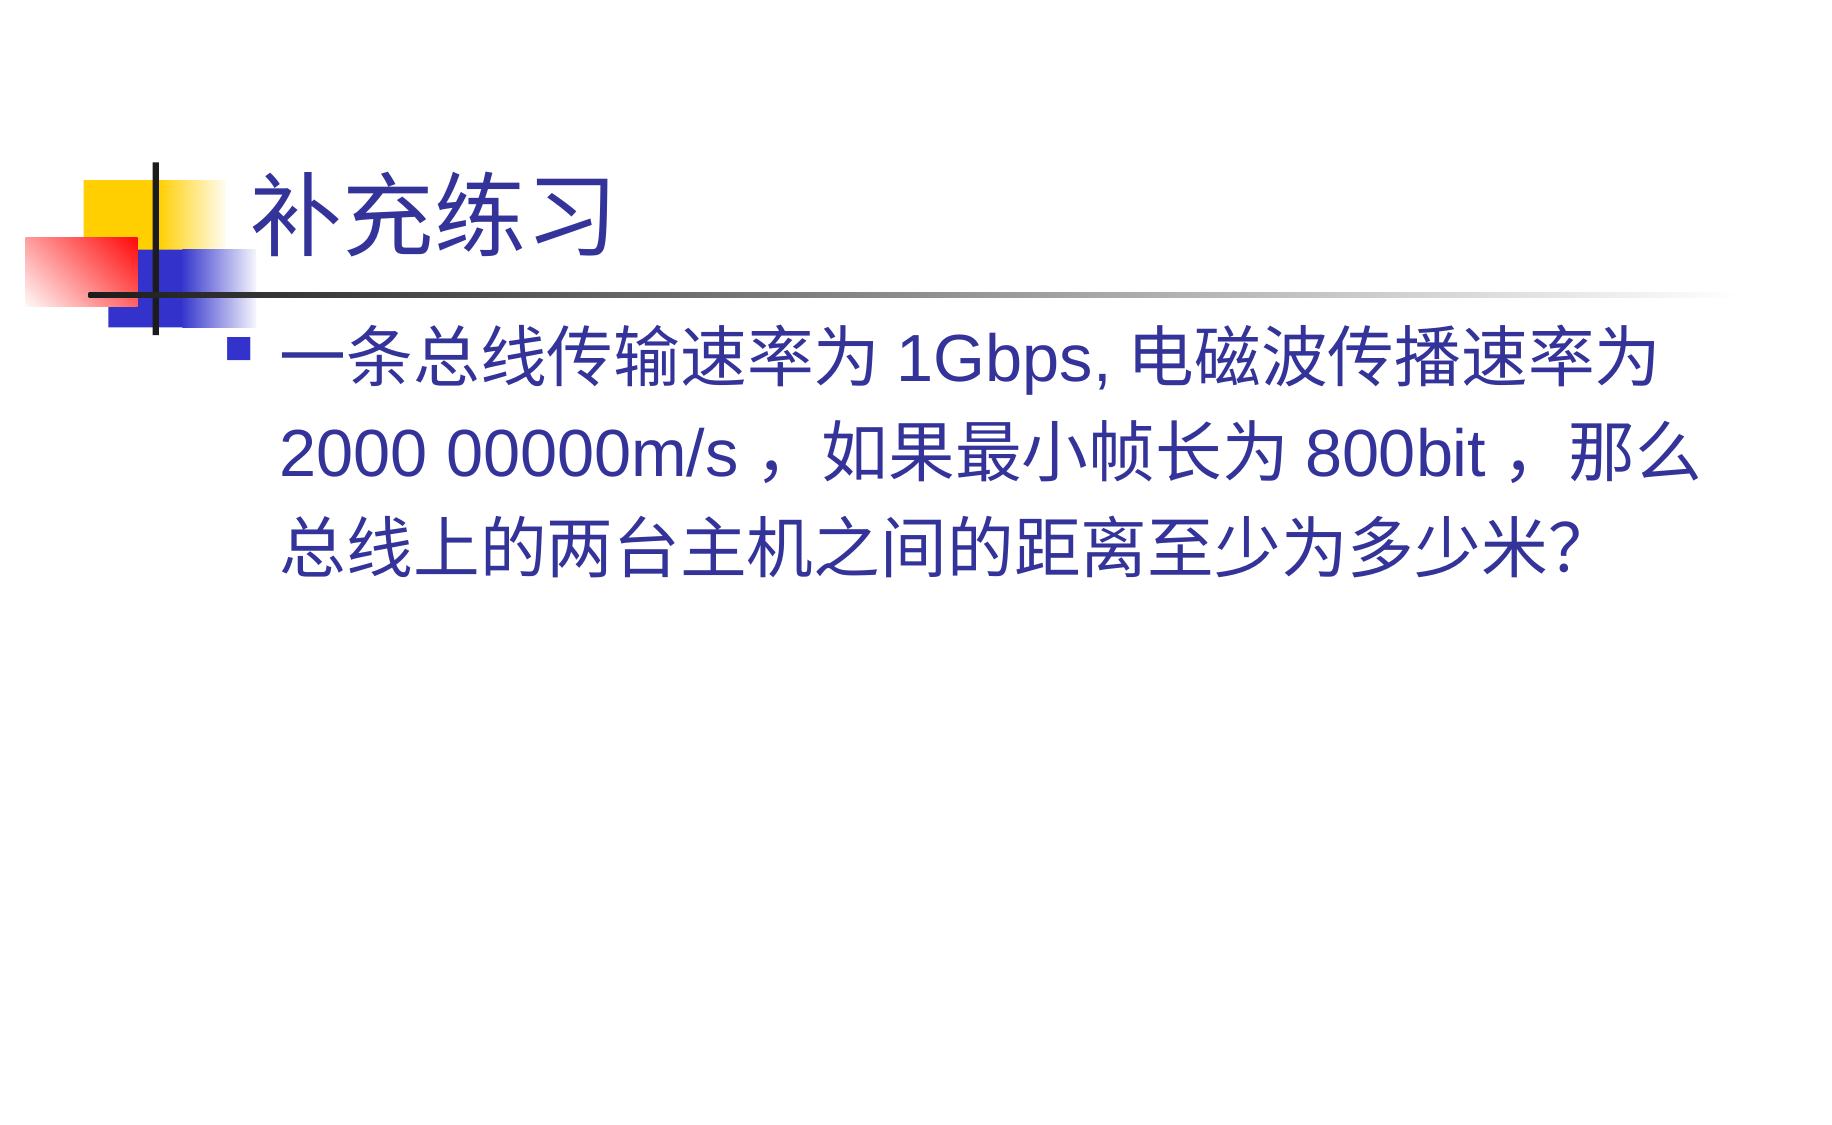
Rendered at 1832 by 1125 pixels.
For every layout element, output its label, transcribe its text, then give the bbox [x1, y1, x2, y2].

title 补充练习 [235, 35, 1797, 275]
list 一条总线传输速率为1Gbps,电磁波传播速率为2000 00000m/s，如果最小帧长为800bit，那么总线上的两台主机之间的距离至少为多少米？ [208, 290, 1766, 966]
